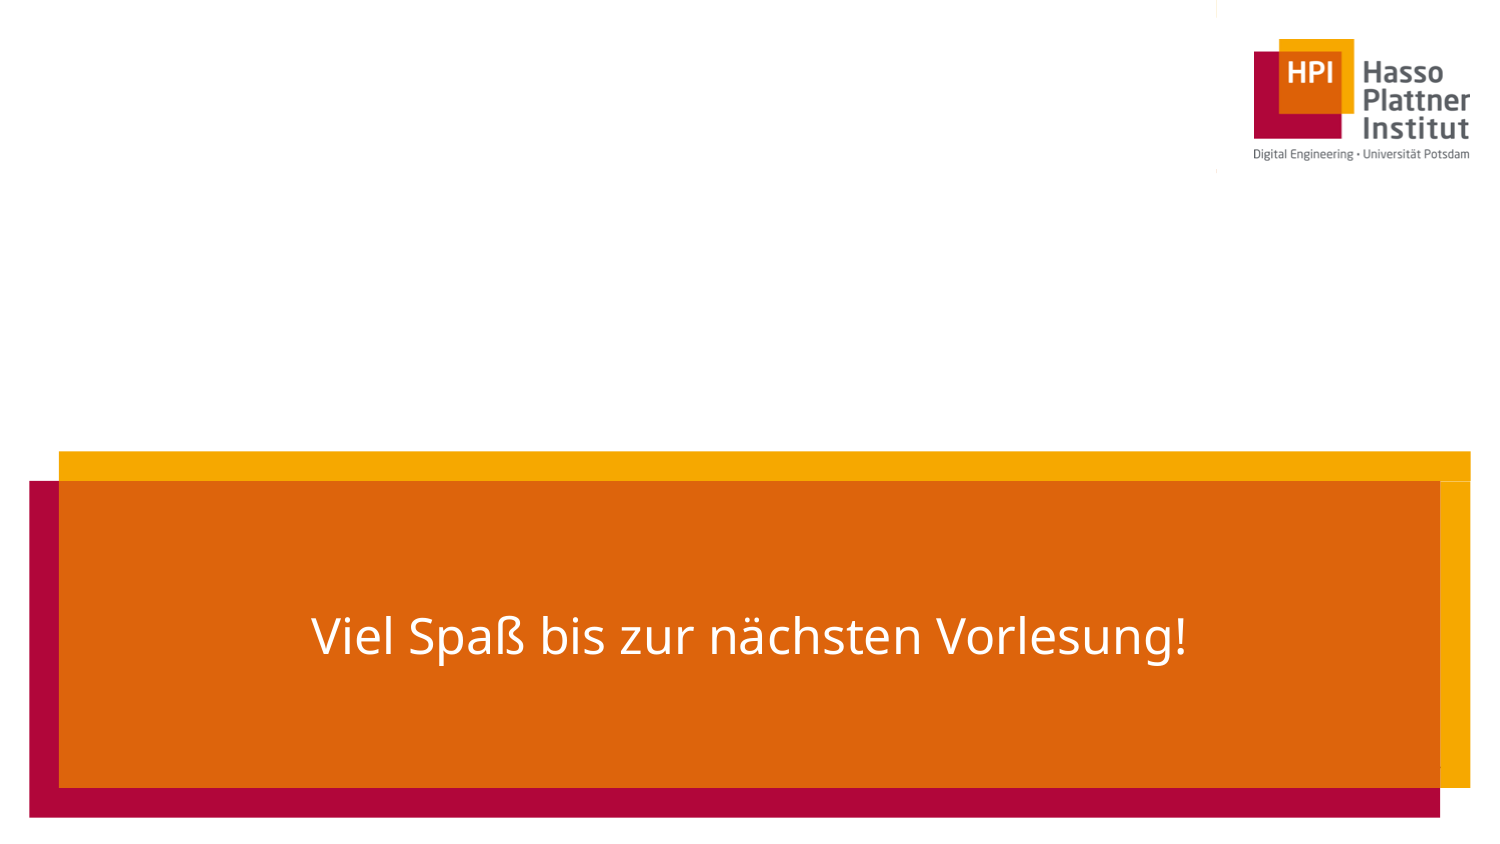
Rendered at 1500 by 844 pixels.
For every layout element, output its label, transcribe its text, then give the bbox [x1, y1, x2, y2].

picture [1254, 39, 1470, 161]
title Viel Spaß bis zur nächsten Vorlesung! [58, 481, 1441, 788]
